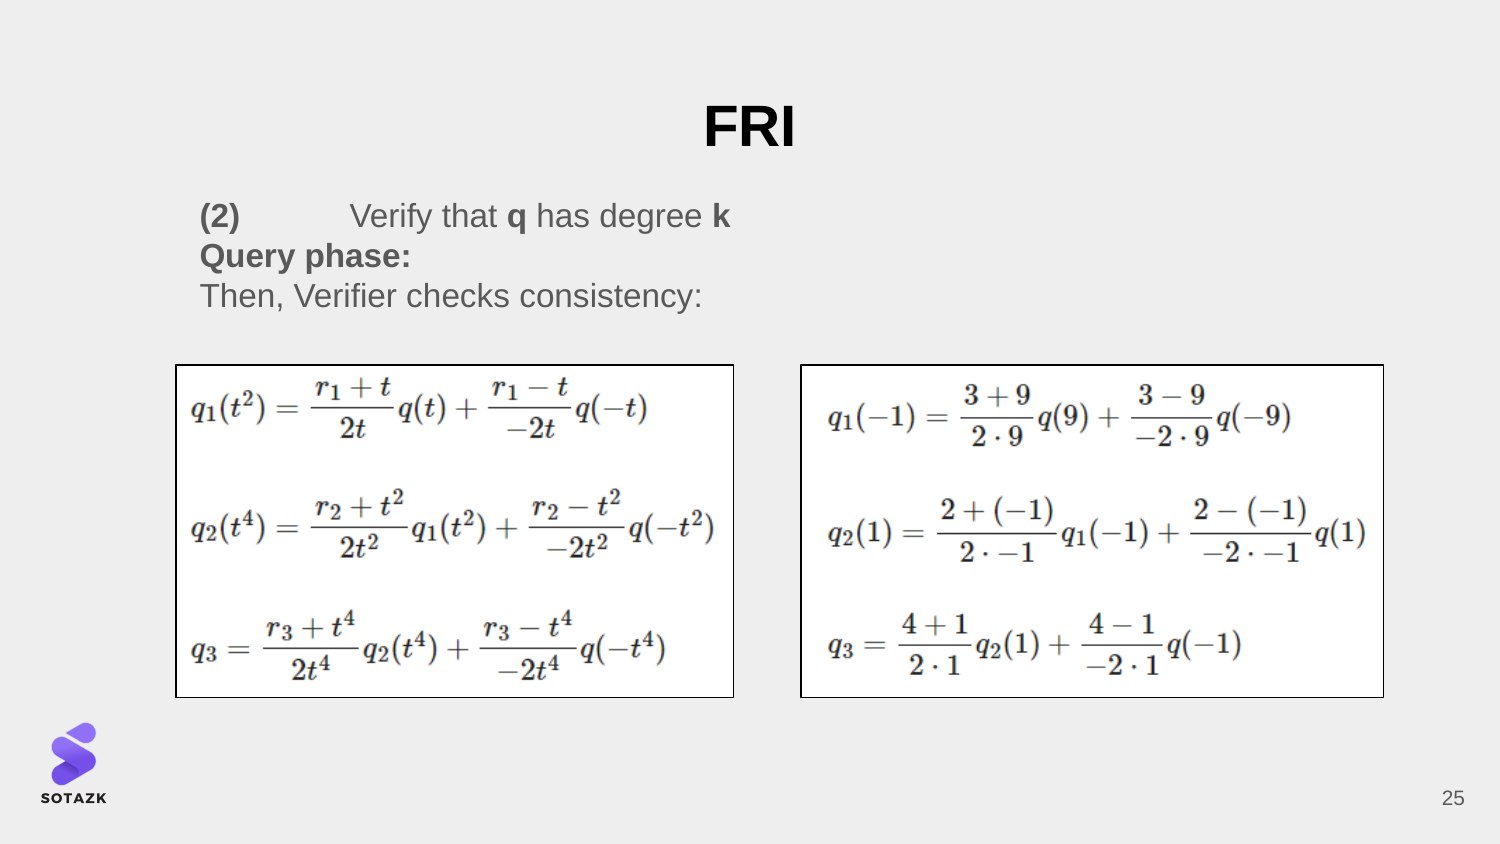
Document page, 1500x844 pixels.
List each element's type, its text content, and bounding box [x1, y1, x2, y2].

picture [801, 365, 1384, 697]
subtitle (2) Verify that q has degree k Query phase: Then, Verifier checks consistency: [184, 179, 1383, 634]
picture [29, 719, 120, 806]
title FRI [116, 72, 1383, 180]
slide_number ‹#› [1389, 764, 1480, 830]
picture [176, 365, 733, 697]
